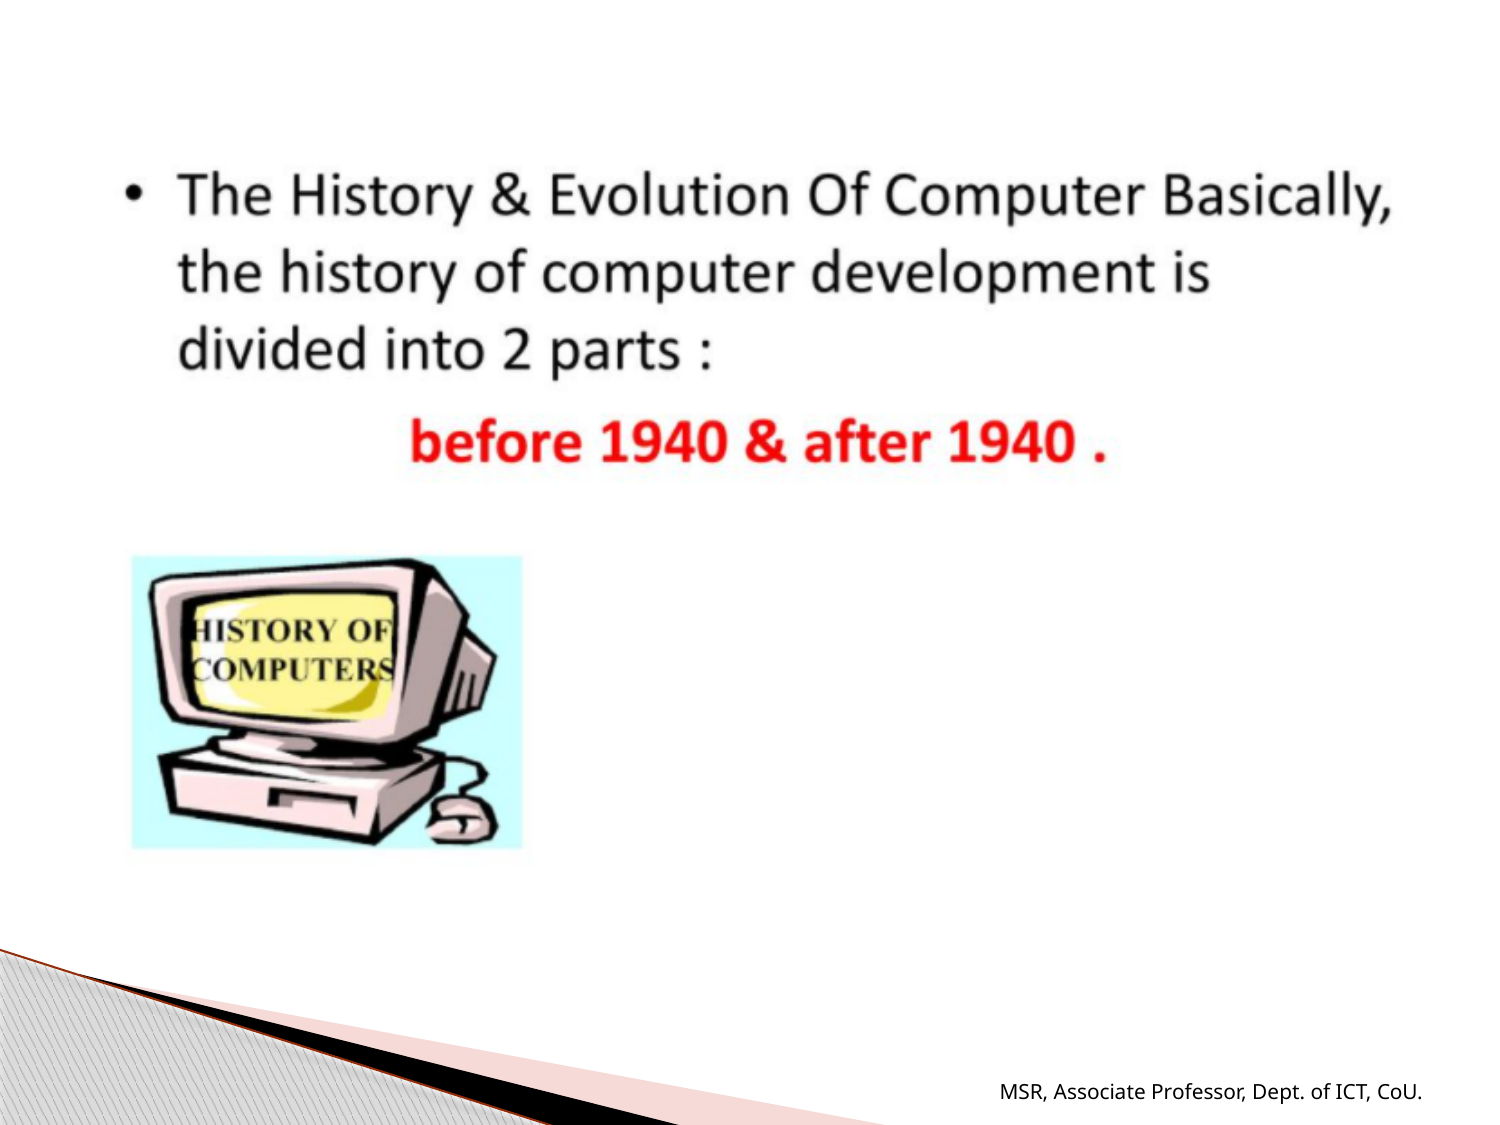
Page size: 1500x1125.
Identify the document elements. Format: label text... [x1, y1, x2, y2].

footer MSR, Associate Professor, Dept. of ICT, CoU. [937, 1051, 1438, 1112]
picture [112, 162, 1409, 868]
